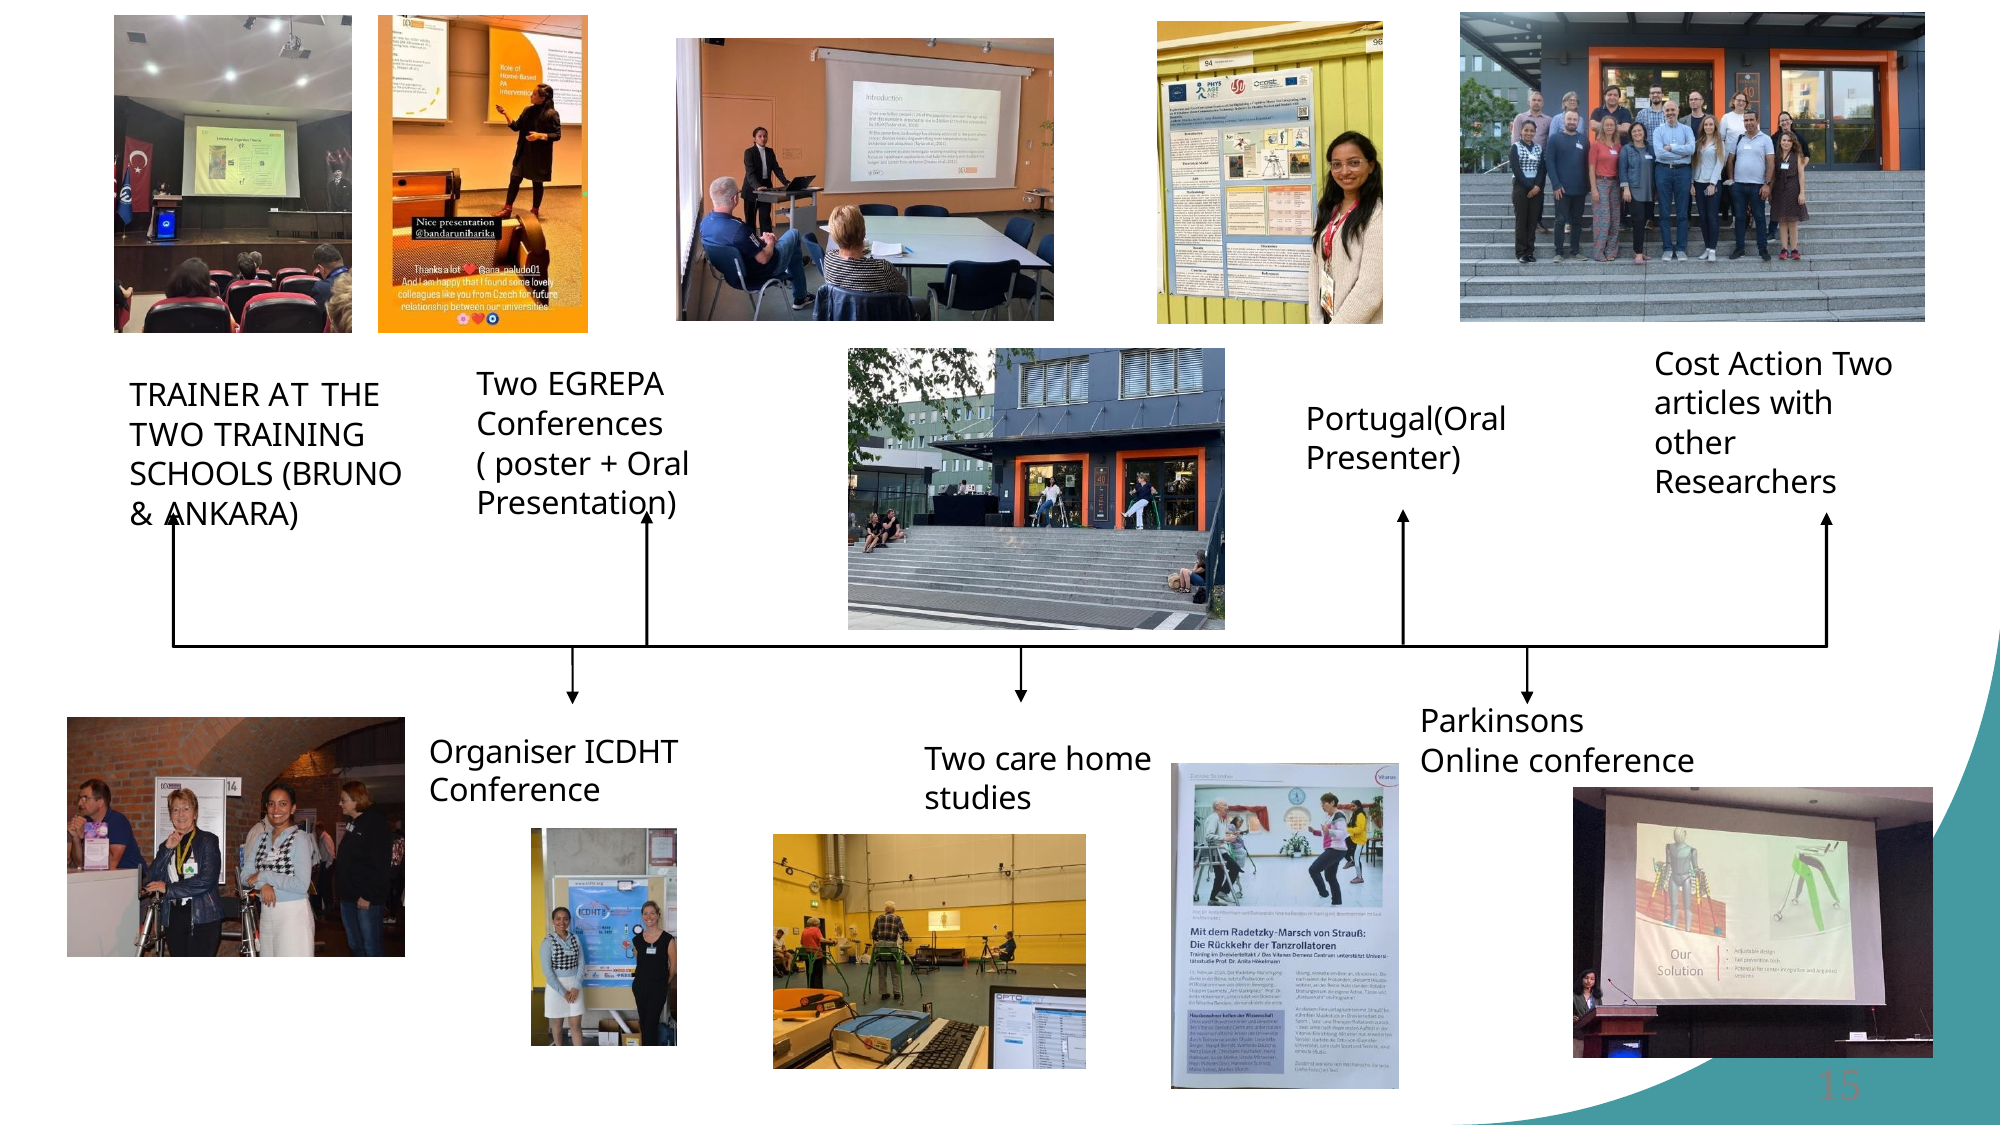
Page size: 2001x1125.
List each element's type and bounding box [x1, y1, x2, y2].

text_box [0, 0, 2000, 1125]
text_box [67, 12, 1933, 1090]
